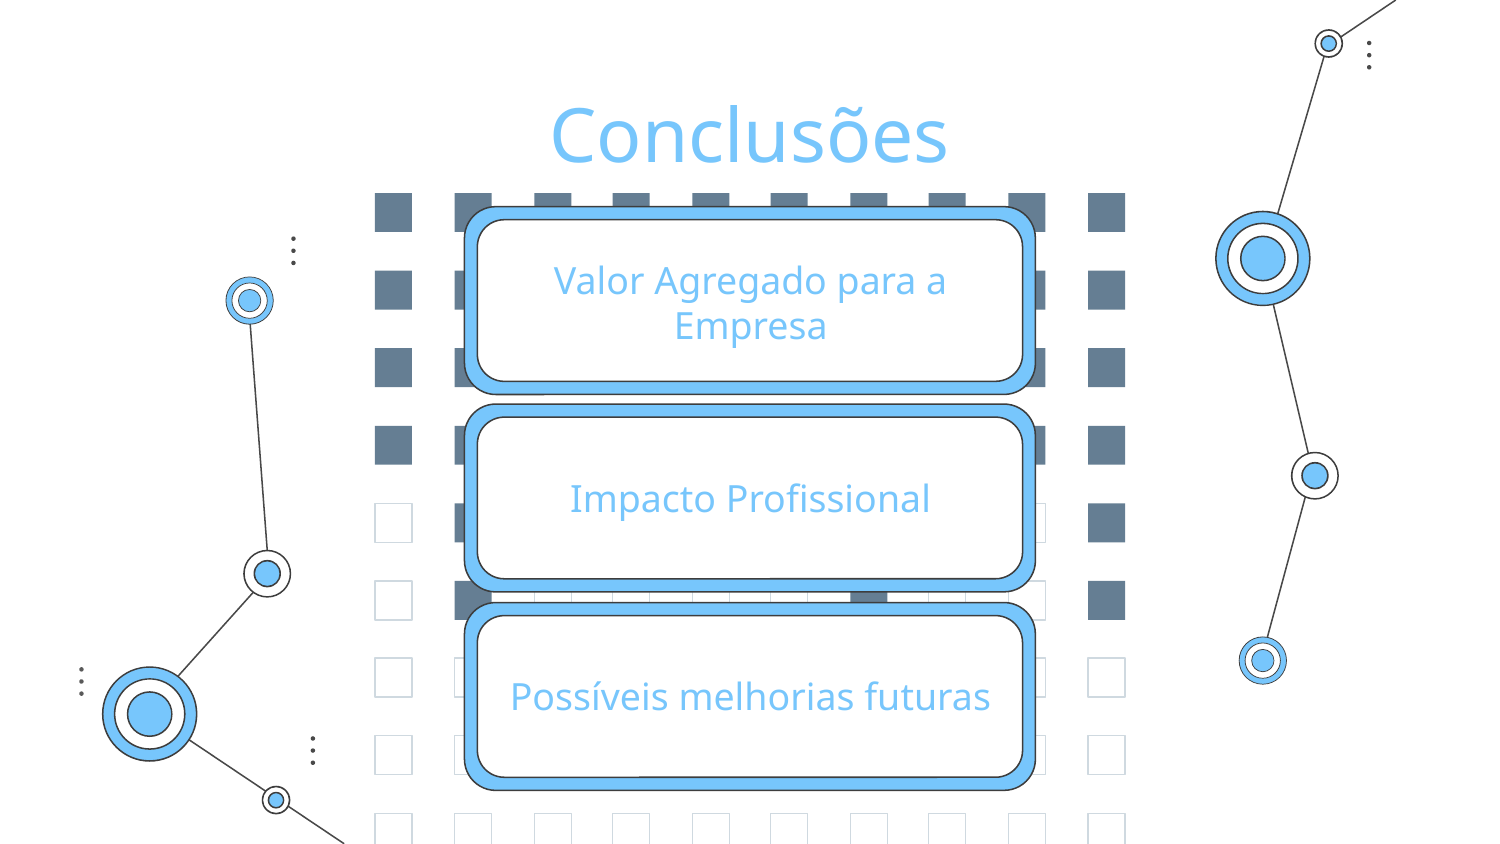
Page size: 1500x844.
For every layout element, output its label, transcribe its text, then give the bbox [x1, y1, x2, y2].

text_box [464, 206, 1036, 395]
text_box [464, 602, 1036, 791]
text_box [464, 403, 1036, 593]
text_box Conclusões [257, 72, 1243, 171]
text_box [374, 192, 1126, 844]
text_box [461, 209, 1040, 403]
